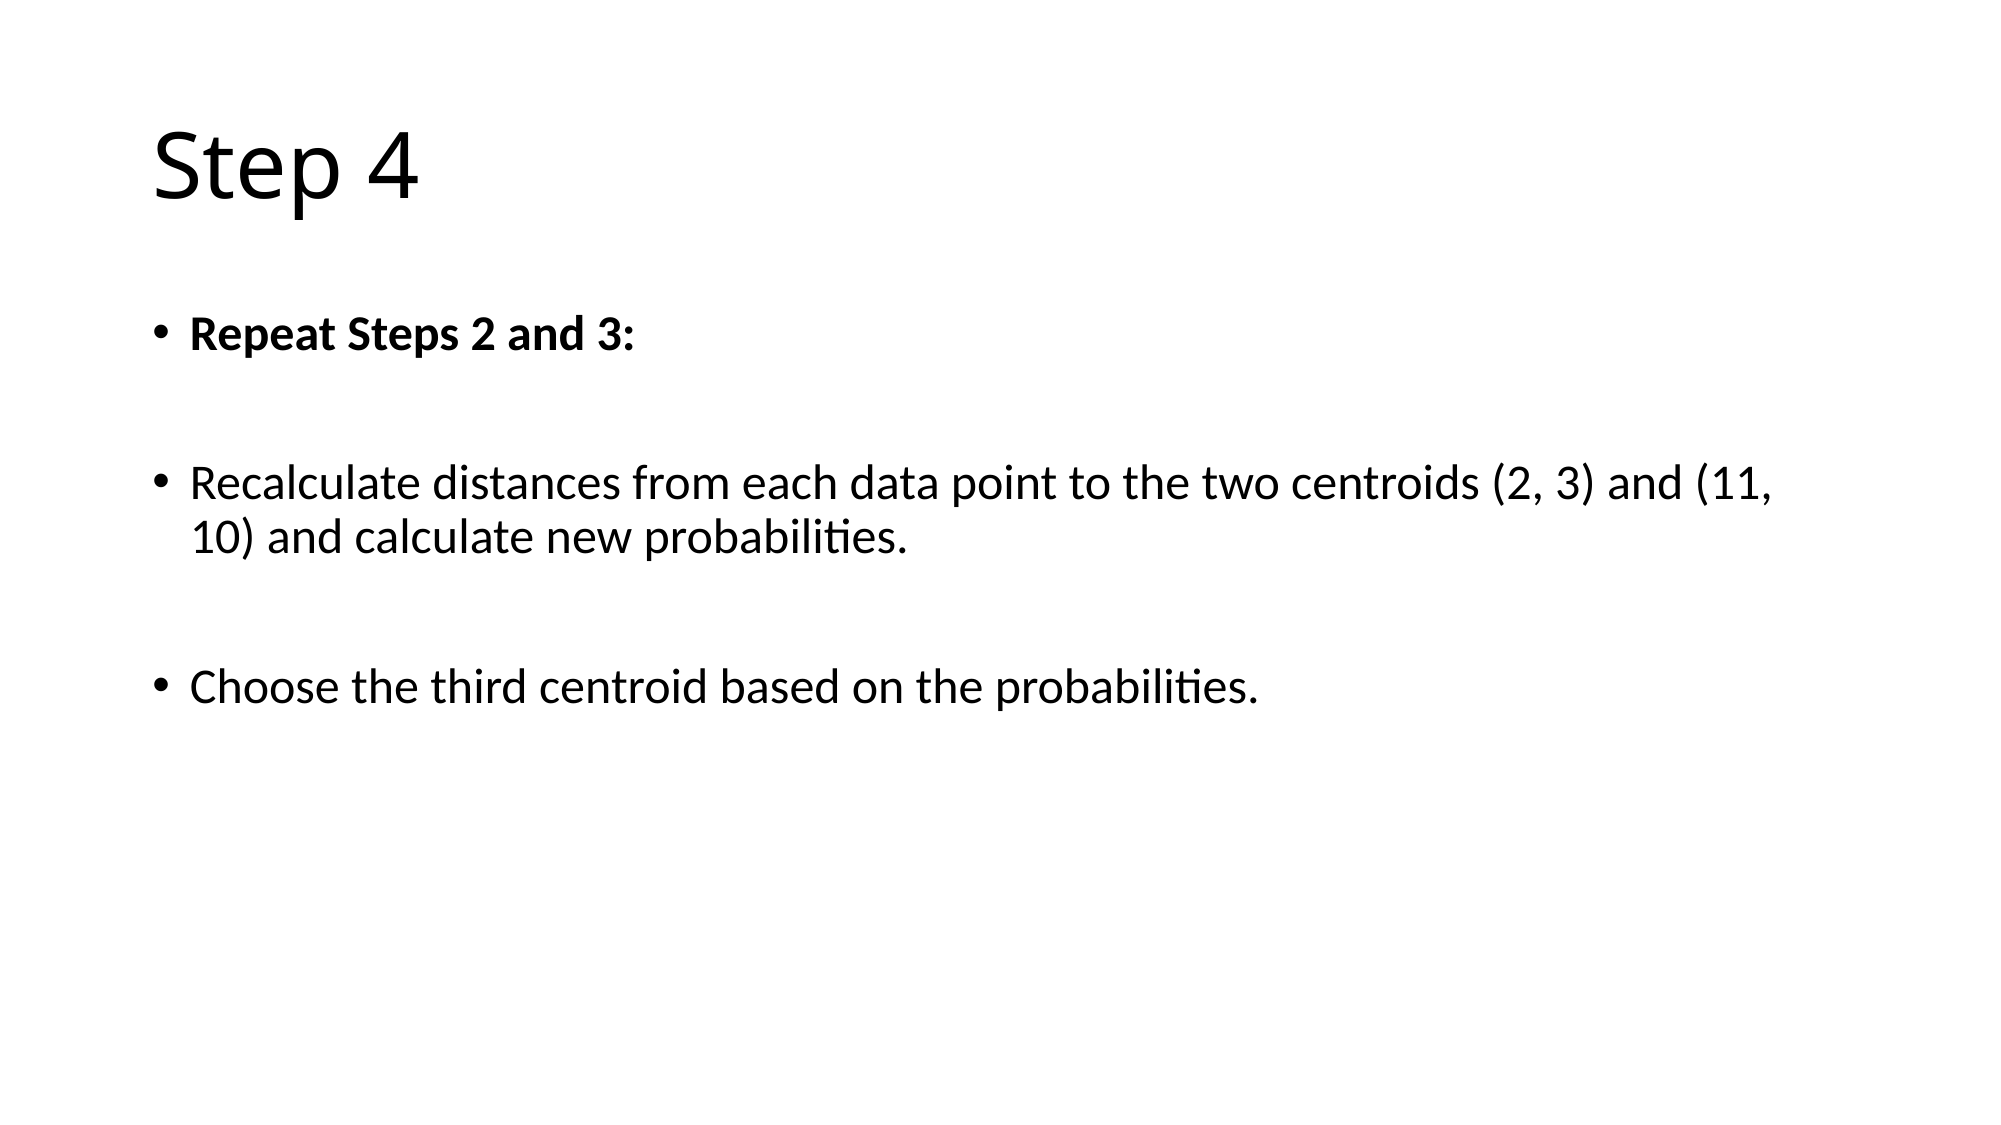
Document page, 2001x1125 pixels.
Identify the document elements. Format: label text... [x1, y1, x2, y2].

list Repeat Steps 2 and 3: Recalculate distances from each data point to the two centroids (2, 3) and (11, 10) and calculate new probabilities. Choose the third centroid based on the probabilities. [137, 299, 1863, 1014]
title Step 4 [137, 59, 1863, 278]
